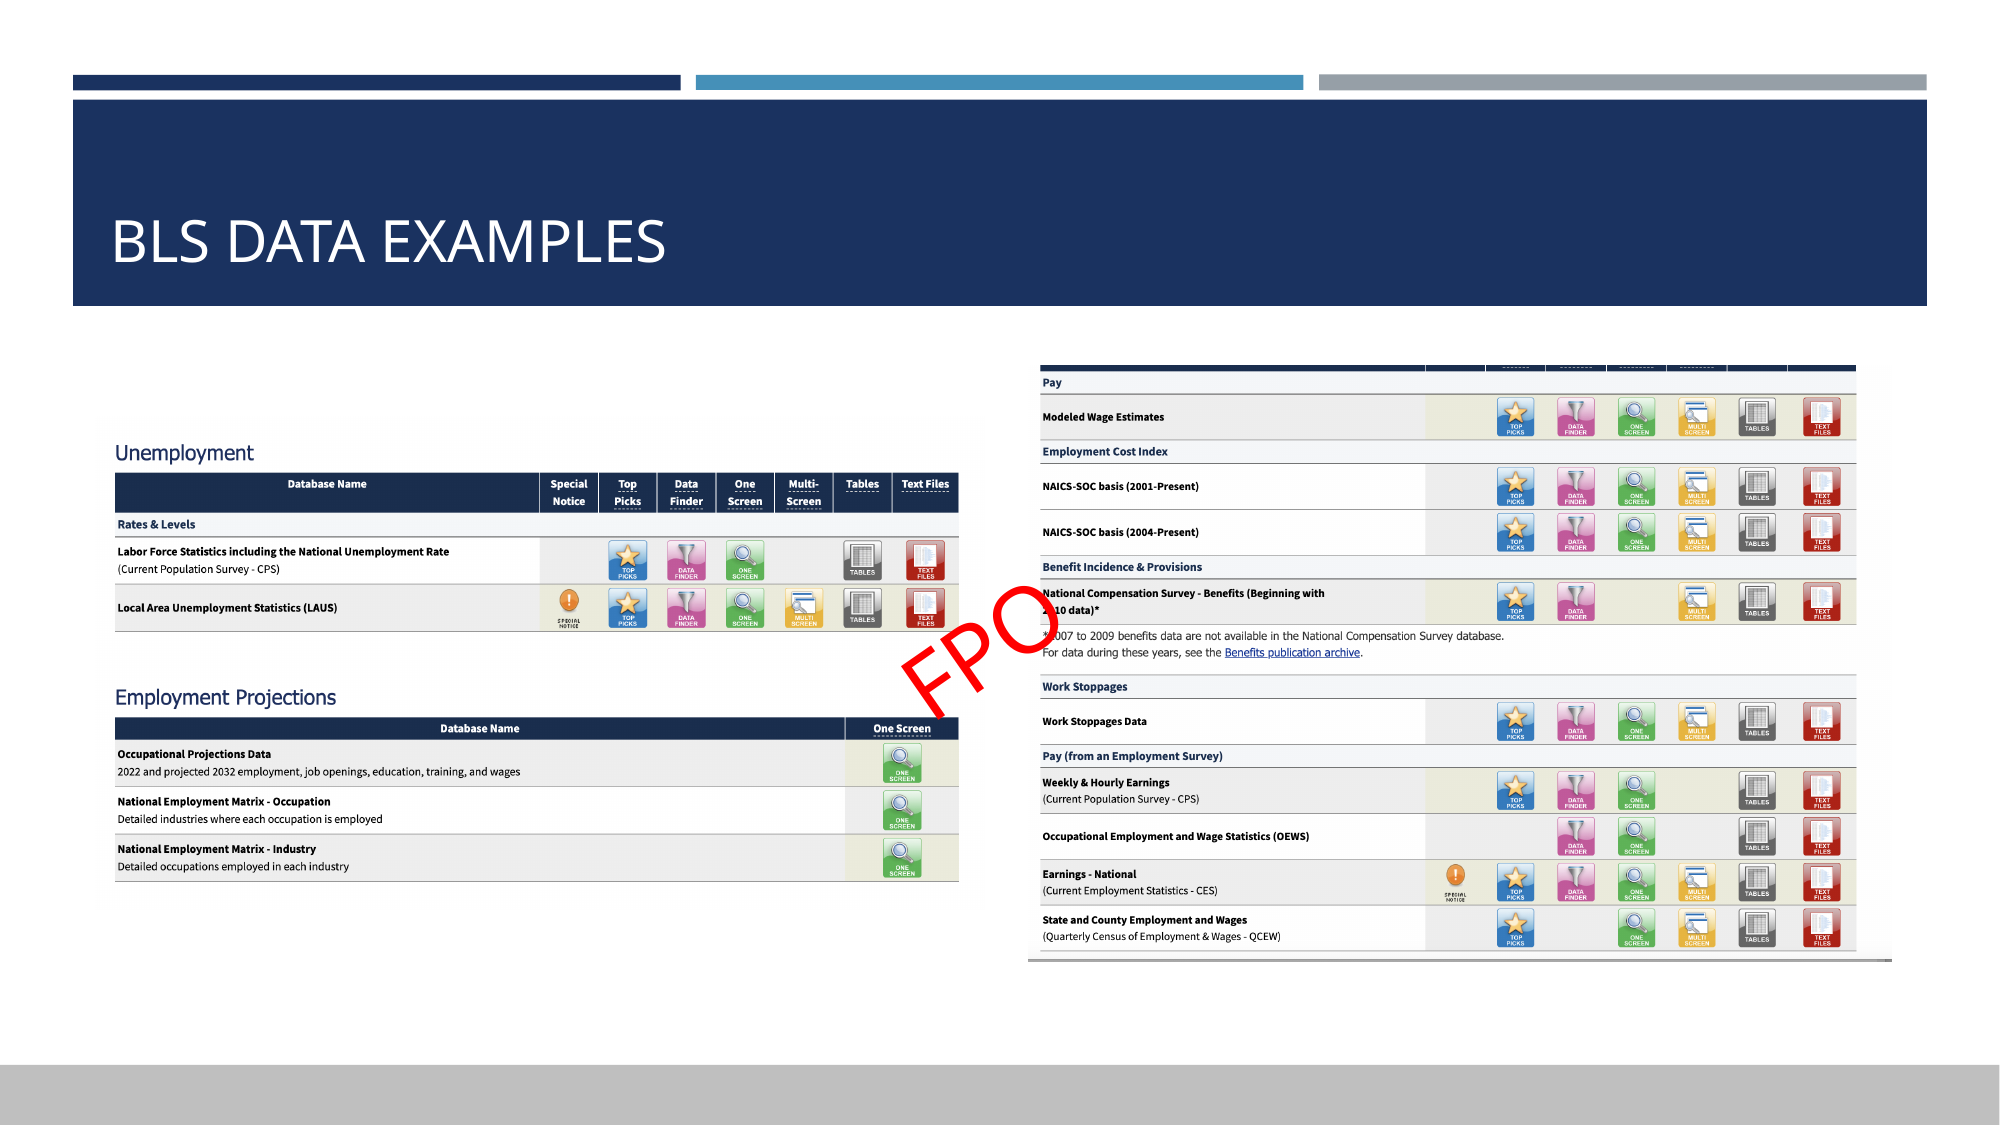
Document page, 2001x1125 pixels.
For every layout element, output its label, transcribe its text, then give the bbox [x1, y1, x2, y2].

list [1028, 365, 1892, 962]
title BLS DATA EXAMPLES [95, 119, 1905, 282]
text_box FPO [990, 541, 1023, 717]
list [94, 416, 986, 911]
